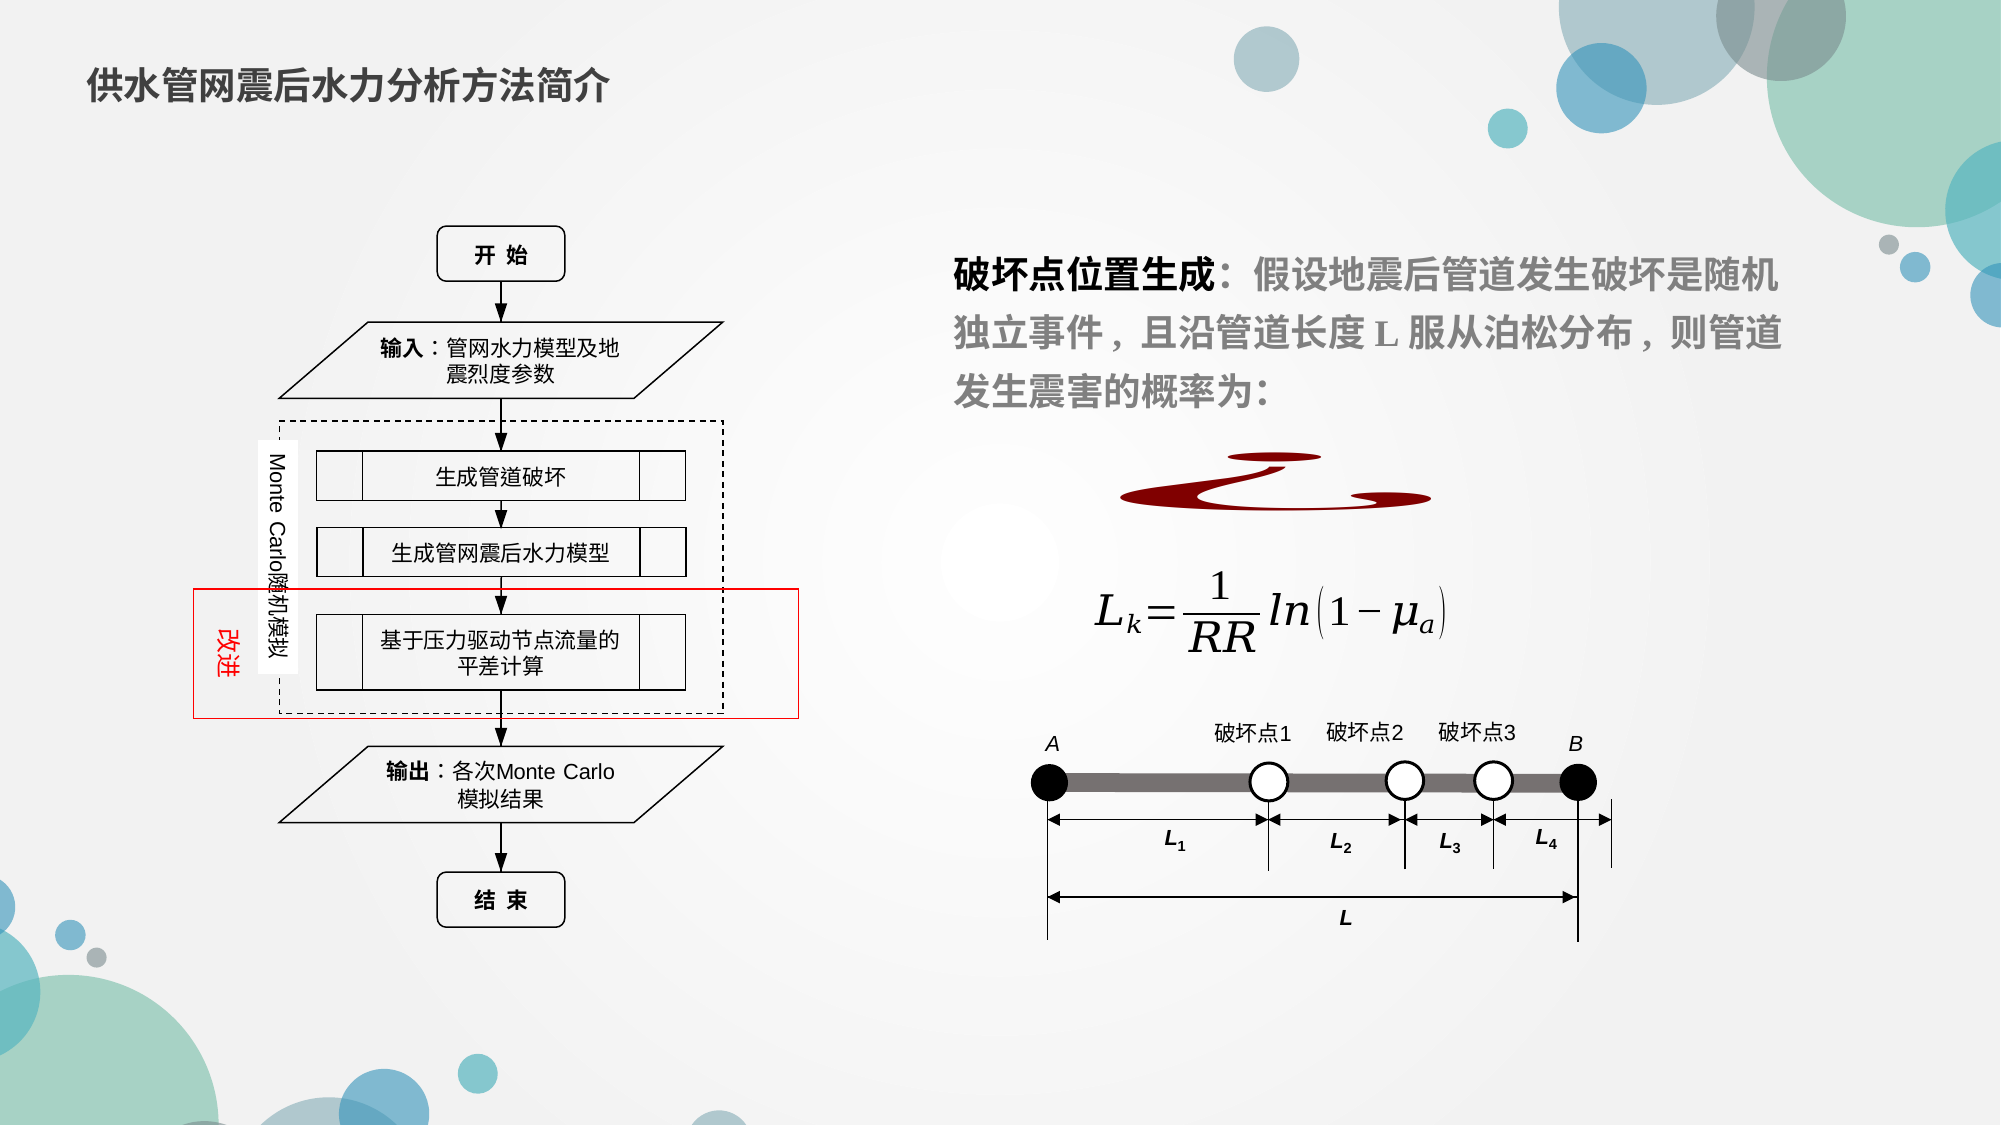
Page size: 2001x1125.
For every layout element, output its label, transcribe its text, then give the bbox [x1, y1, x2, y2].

list 供水管网震后水力分析方法简介 [71, 41, 675, 108]
text_box [193, 588, 249, 614]
picture [1028, 710, 1626, 945]
text_box [193, 680, 249, 720]
picture [249, 223, 727, 930]
text_box 破坏点位置生成：假设地震后管道发生破坏是随机独立事件, 且沿管道长度L服从泊松分布, 则管道发生震害的概率为： [938, 229, 1800, 479]
text_box [727, 588, 799, 720]
text_box 改进 [191, 614, 249, 680]
